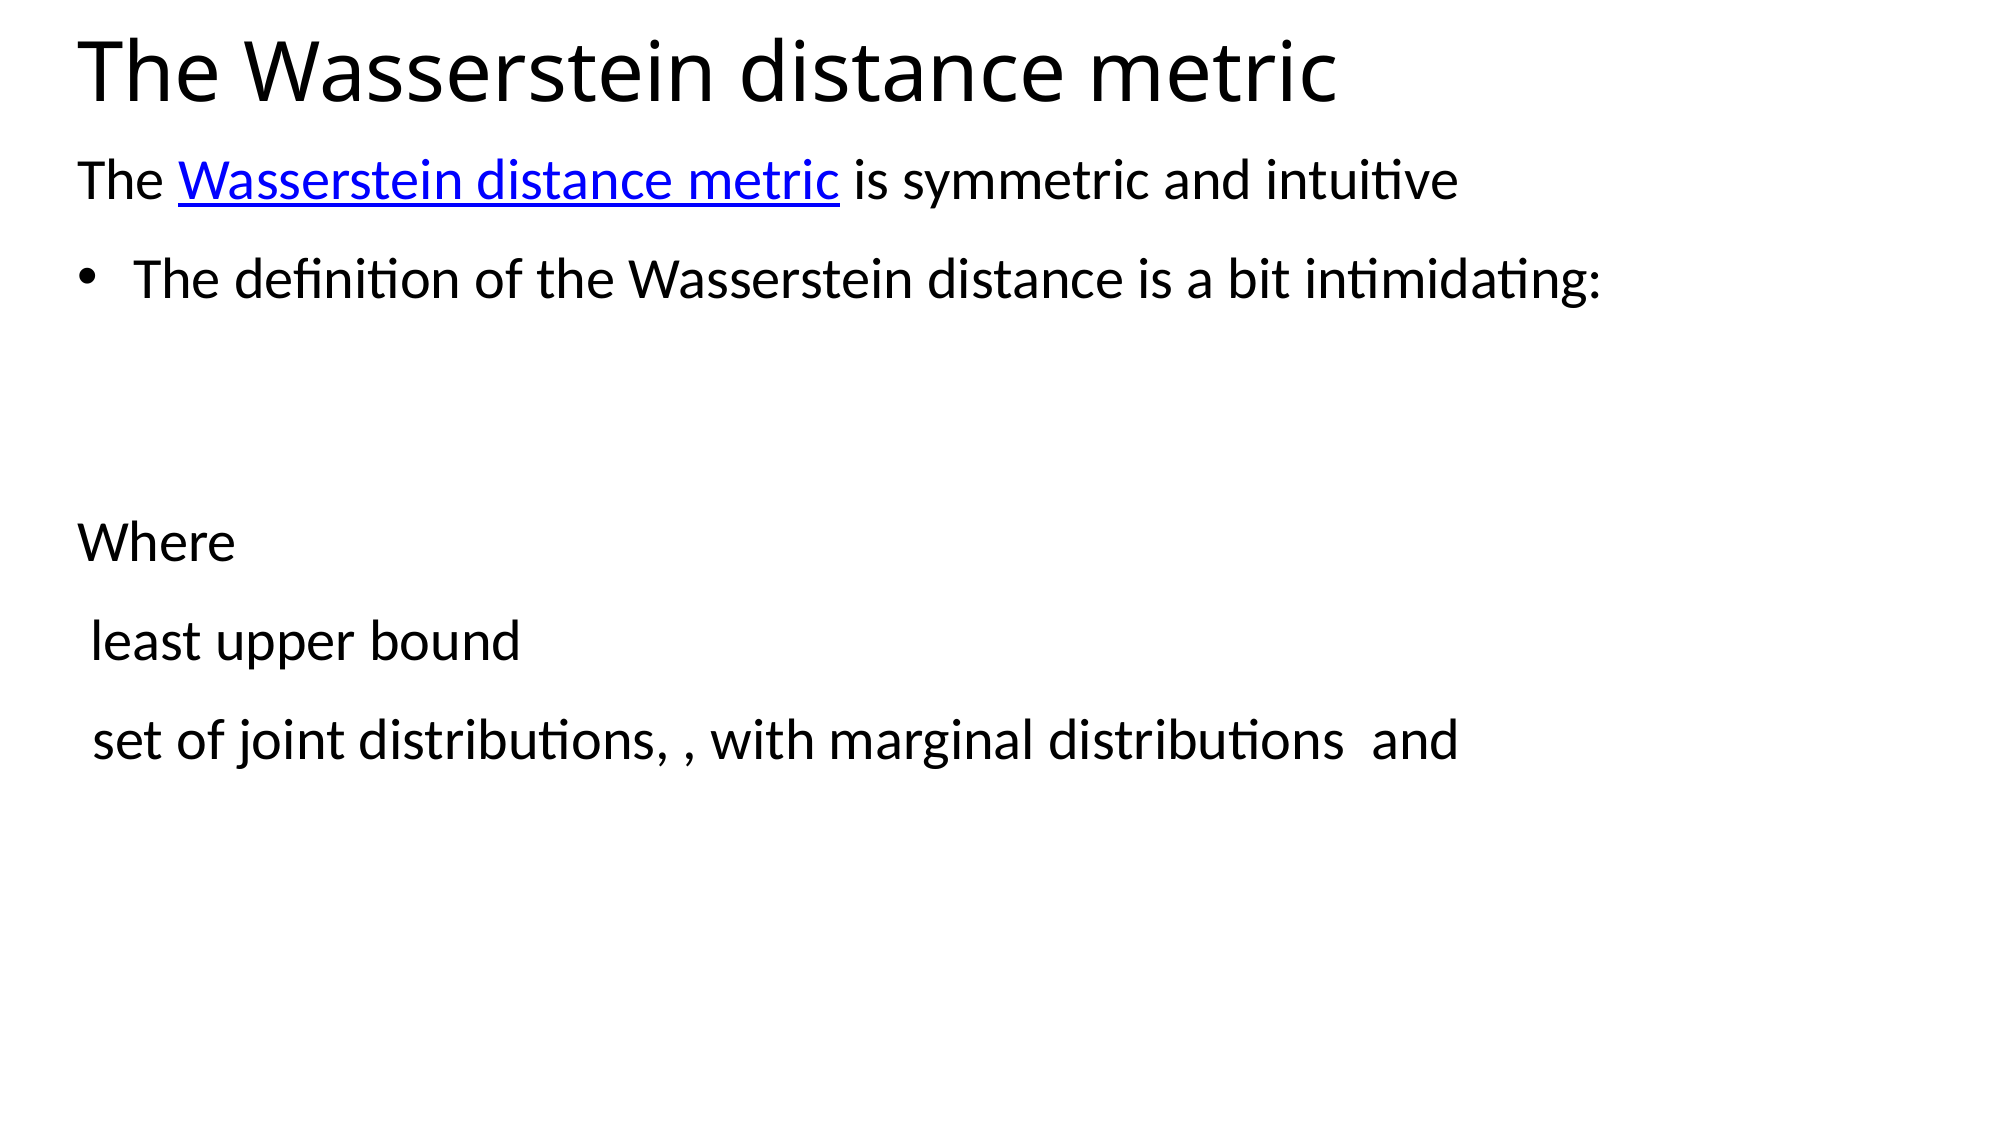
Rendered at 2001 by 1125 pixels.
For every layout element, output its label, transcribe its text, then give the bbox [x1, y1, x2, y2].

title The Wasserstein distance metric [62, 29, 1953, 134]
